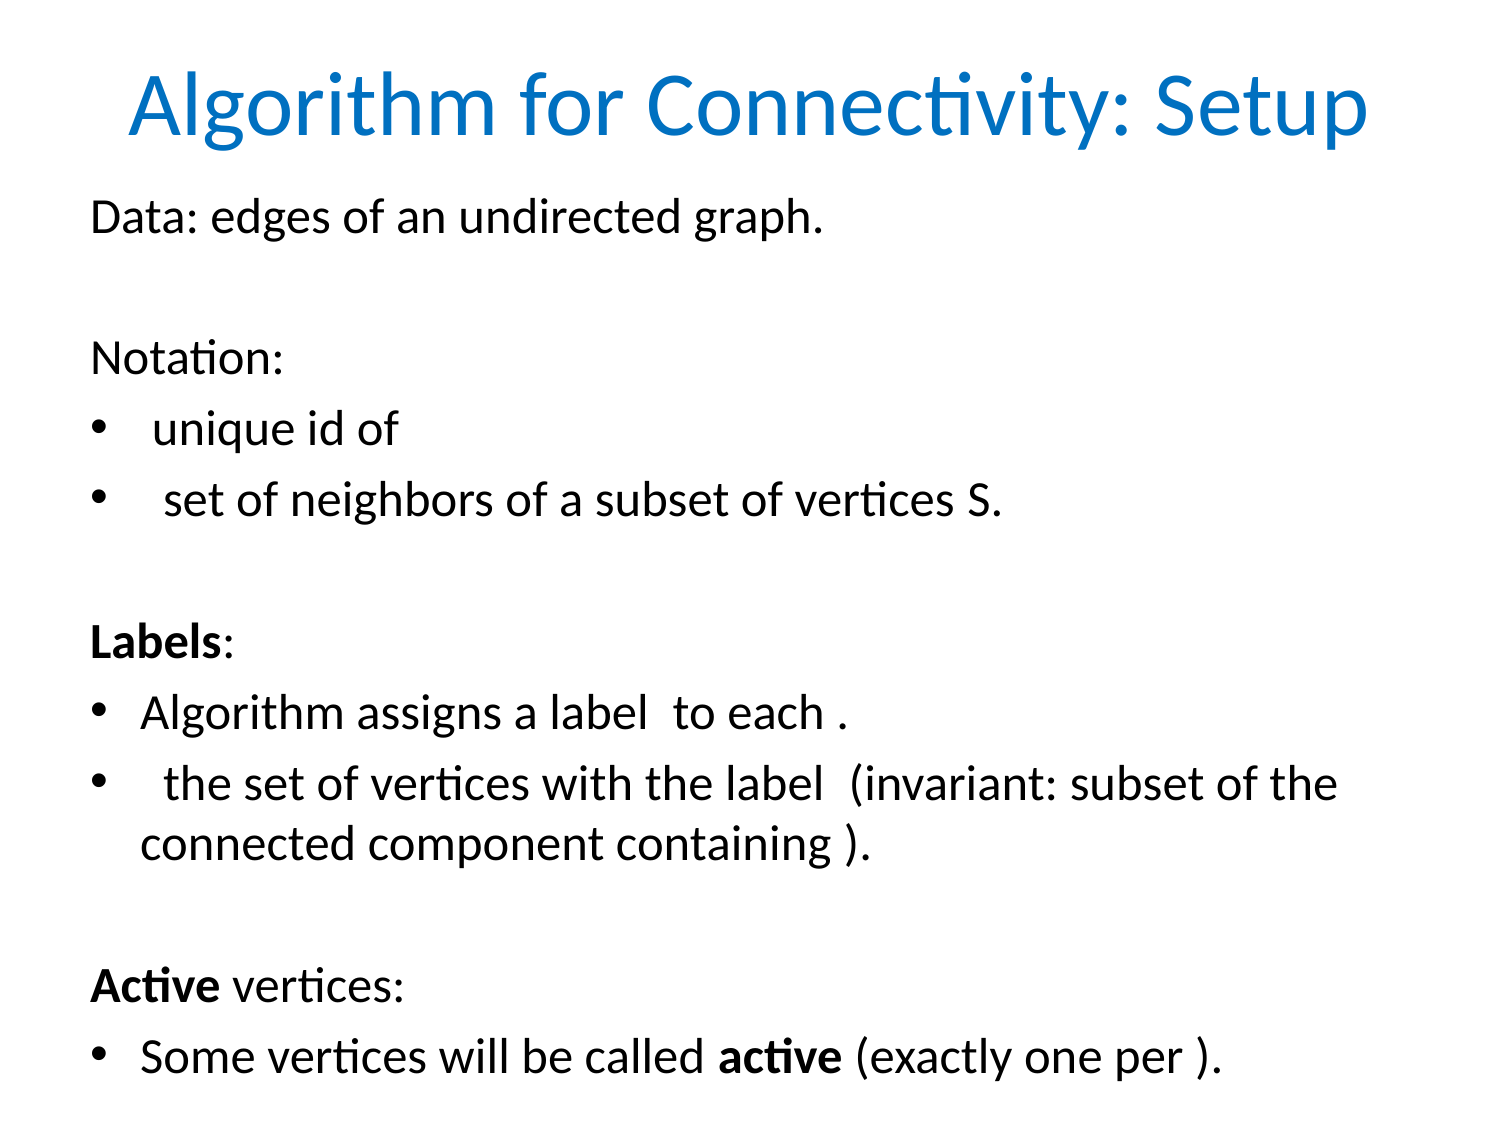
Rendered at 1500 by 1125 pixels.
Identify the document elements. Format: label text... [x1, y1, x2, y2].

title Algorithm for Connectivity: Setup [75, 5, 1425, 193]
